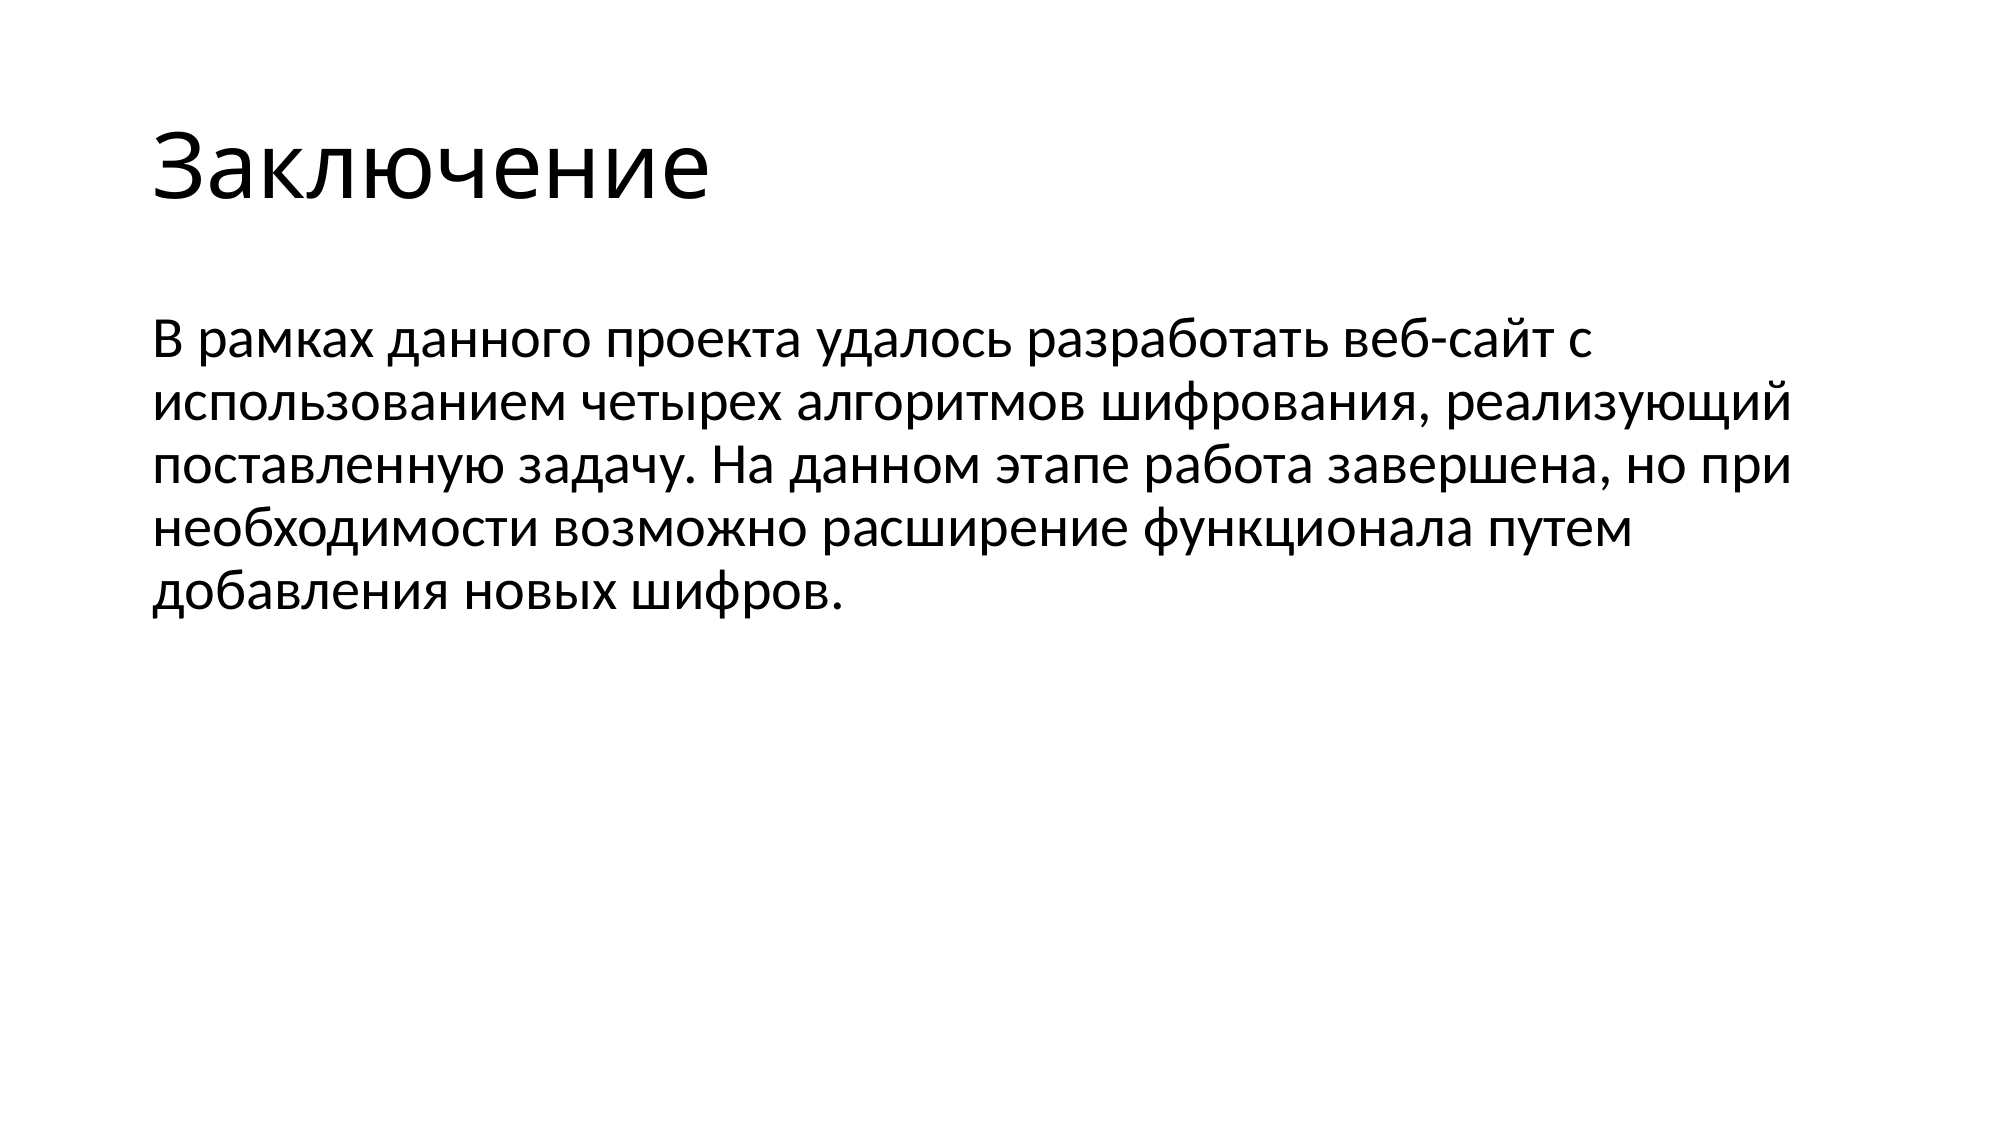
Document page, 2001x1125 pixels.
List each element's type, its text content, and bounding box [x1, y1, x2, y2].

list В рамках данного проекта удалось разработать веб-сайт с использованием четырех алгоритмов шифрования, реализующий поставленную задачу. На данном этапе работа завершена, но при необходимости возможно расширение функционала путем добавления новых шифров. [137, 299, 1863, 1014]
title Заключение [137, 59, 1863, 278]
